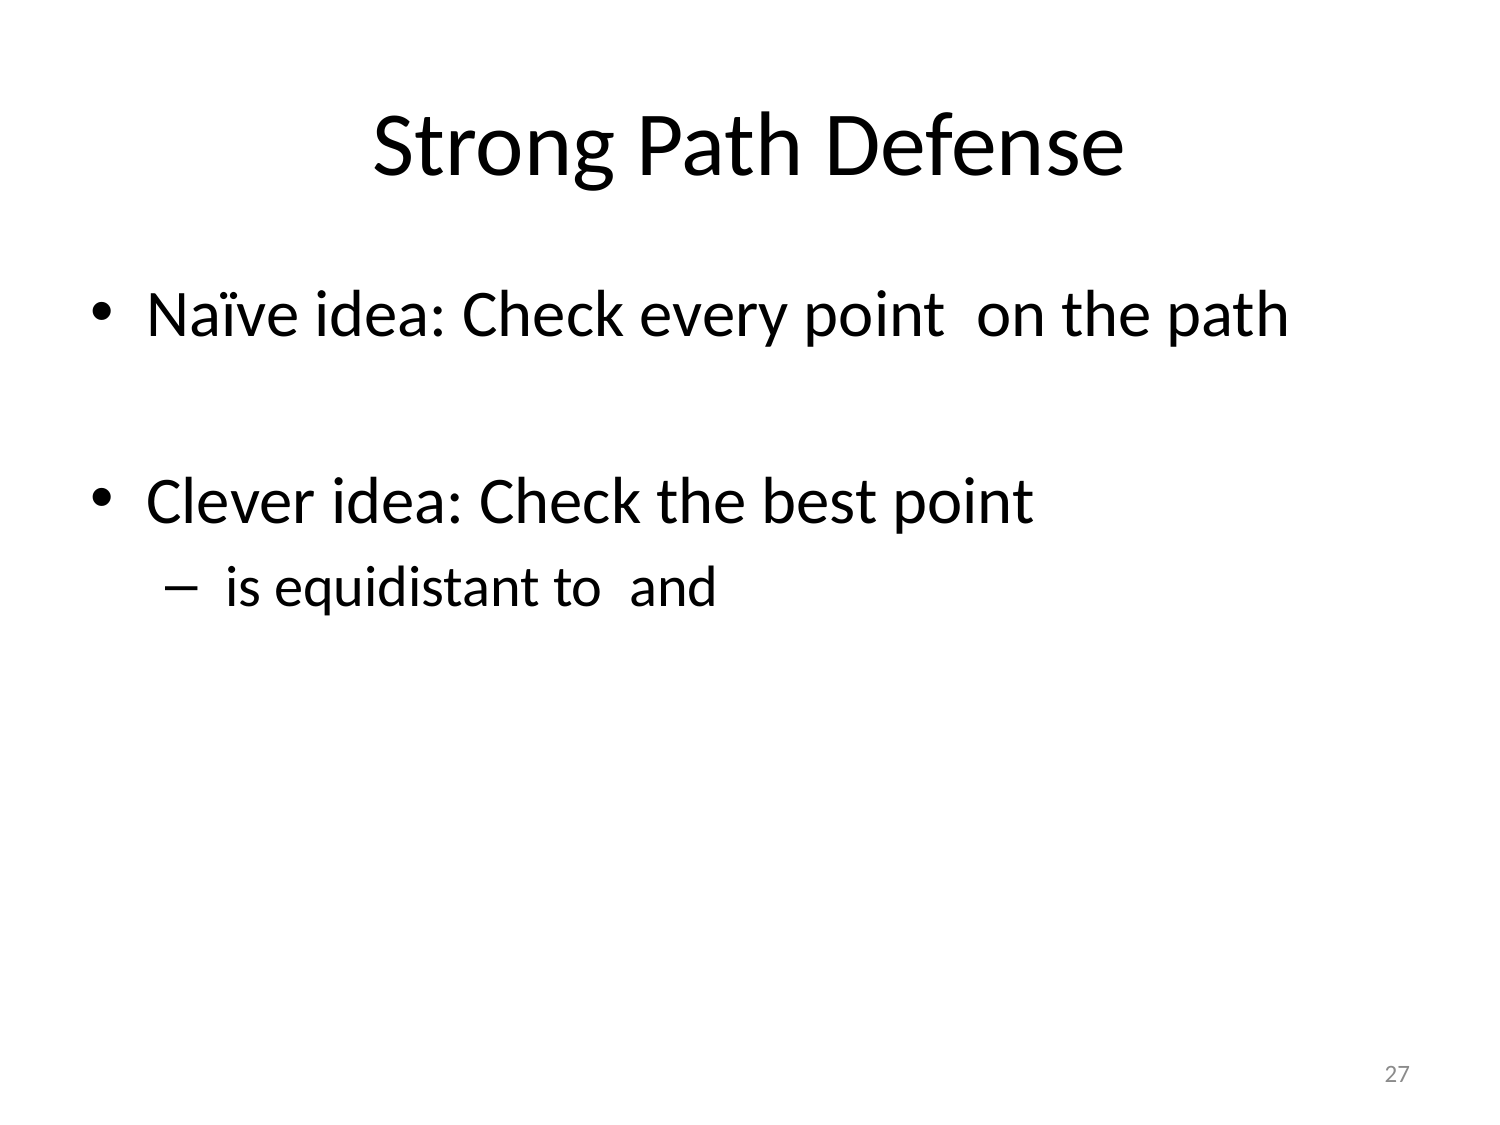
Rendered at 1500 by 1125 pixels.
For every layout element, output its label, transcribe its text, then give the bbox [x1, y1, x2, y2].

title Strong Path Defense [75, 45, 1425, 233]
slide_number 27 [1074, 1042, 1425, 1103]
